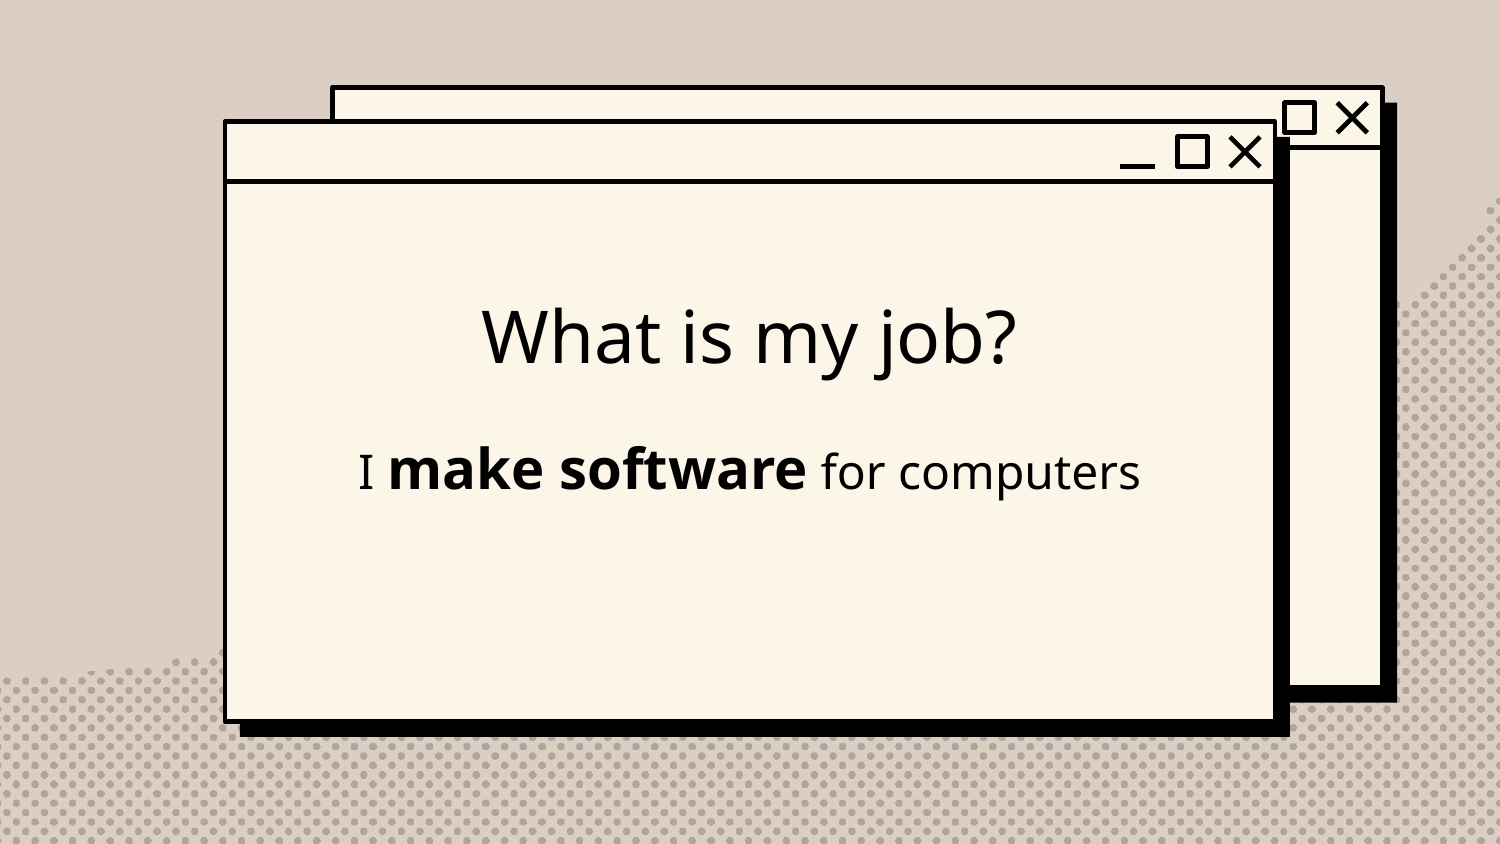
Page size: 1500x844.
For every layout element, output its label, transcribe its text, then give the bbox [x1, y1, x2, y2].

subtitle I make software for computers [337, 418, 1163, 569]
title What is my job? [337, 275, 1163, 389]
